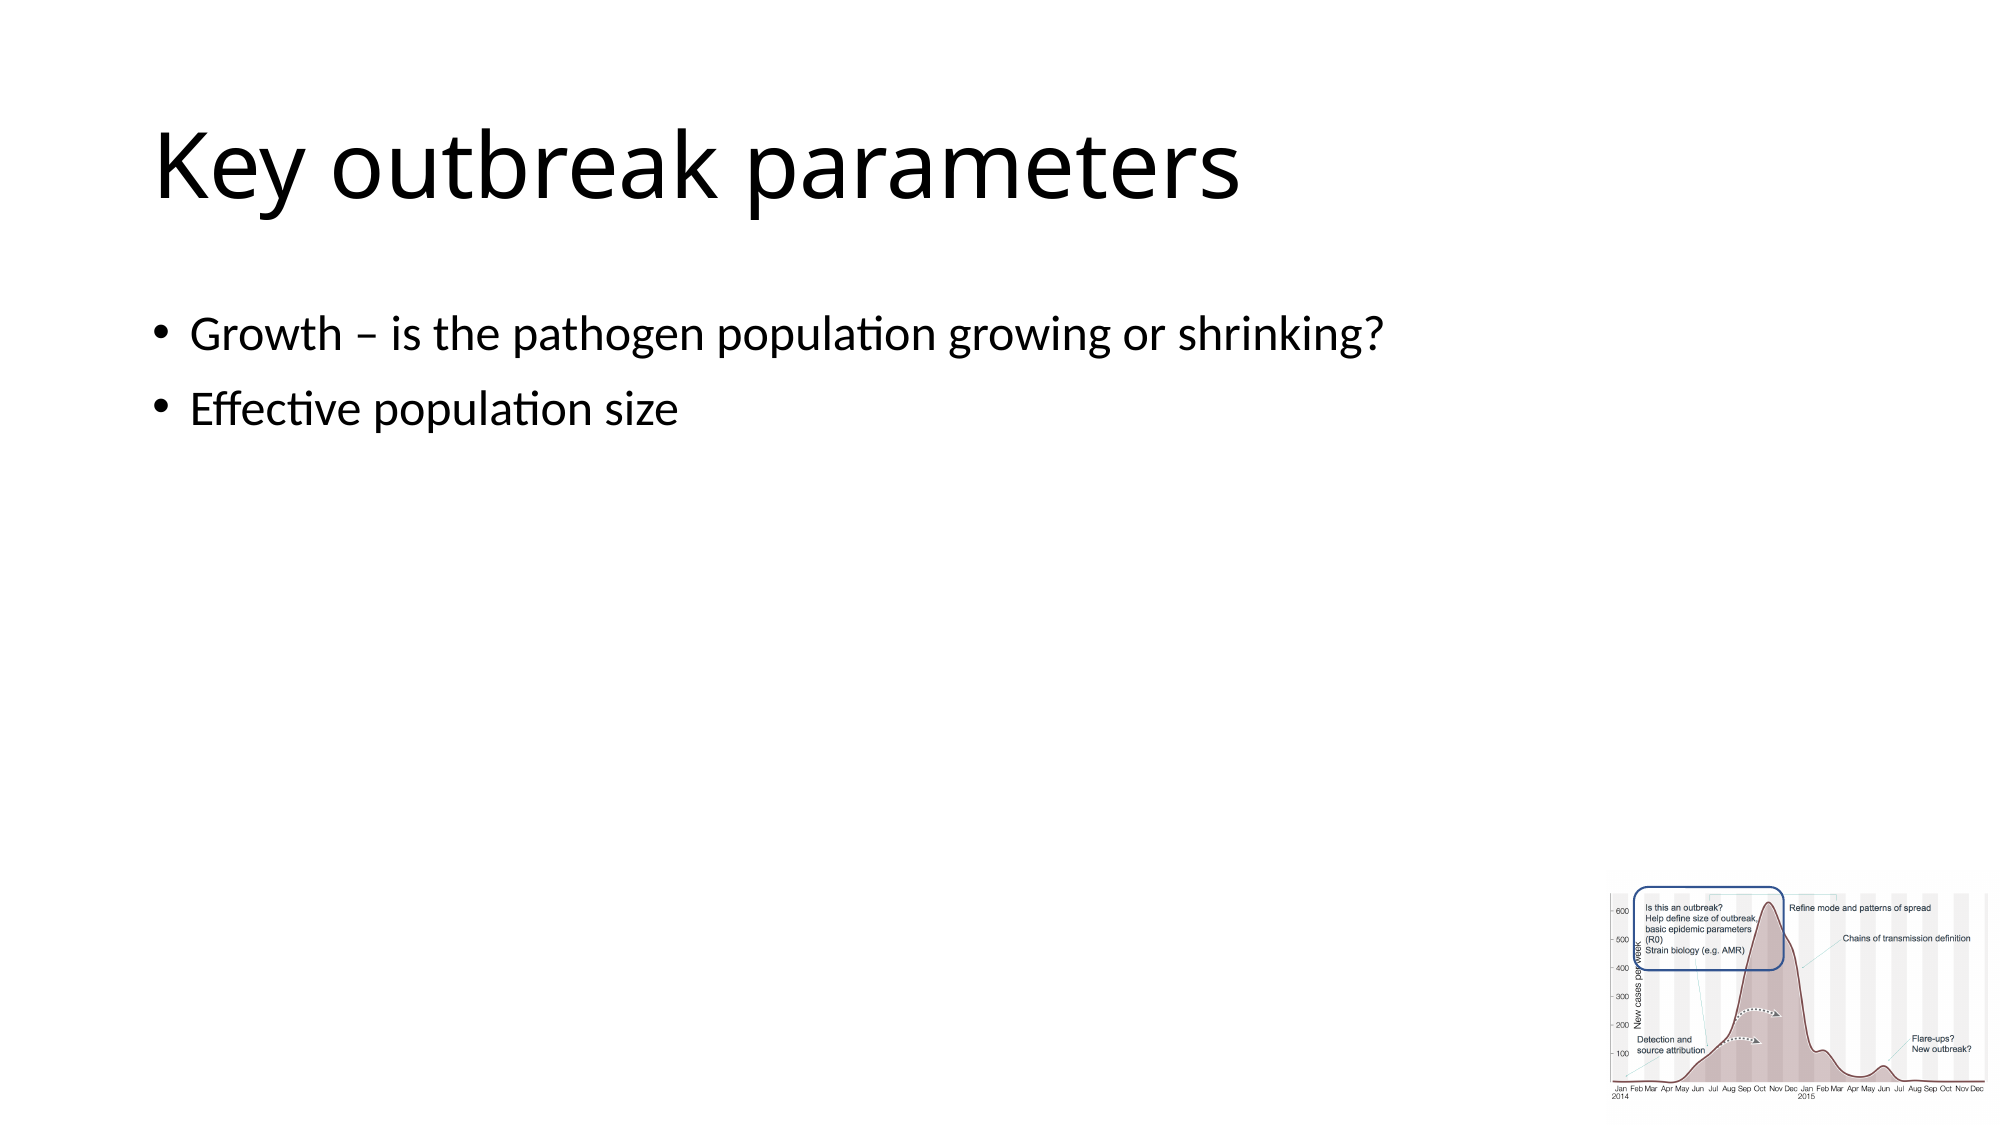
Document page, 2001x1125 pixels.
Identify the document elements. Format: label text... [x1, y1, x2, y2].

picture [1606, 870, 2000, 1125]
title Key outbreak parameters [137, 59, 1863, 278]
list Growth – is the pathogen population growing or shrinking? Effective population size [137, 299, 1863, 1014]
